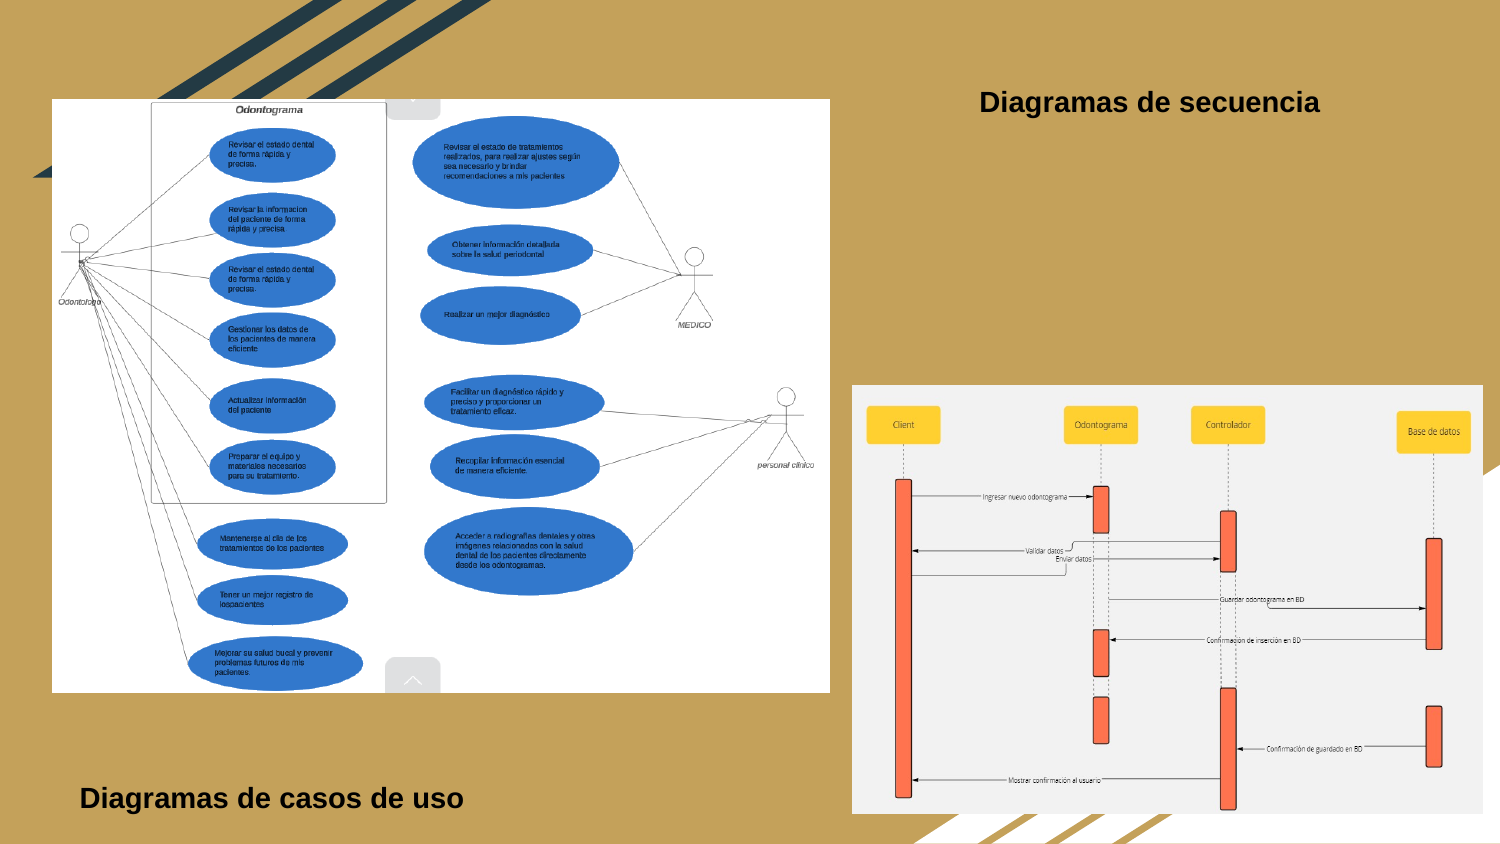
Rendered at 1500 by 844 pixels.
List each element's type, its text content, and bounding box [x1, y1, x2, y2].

picture [52, 99, 830, 693]
text_box Diagramas de casos de uso [64, 729, 557, 830]
picture [851, 384, 1483, 814]
text_box Diagramas de secuencia [964, 33, 1457, 134]
